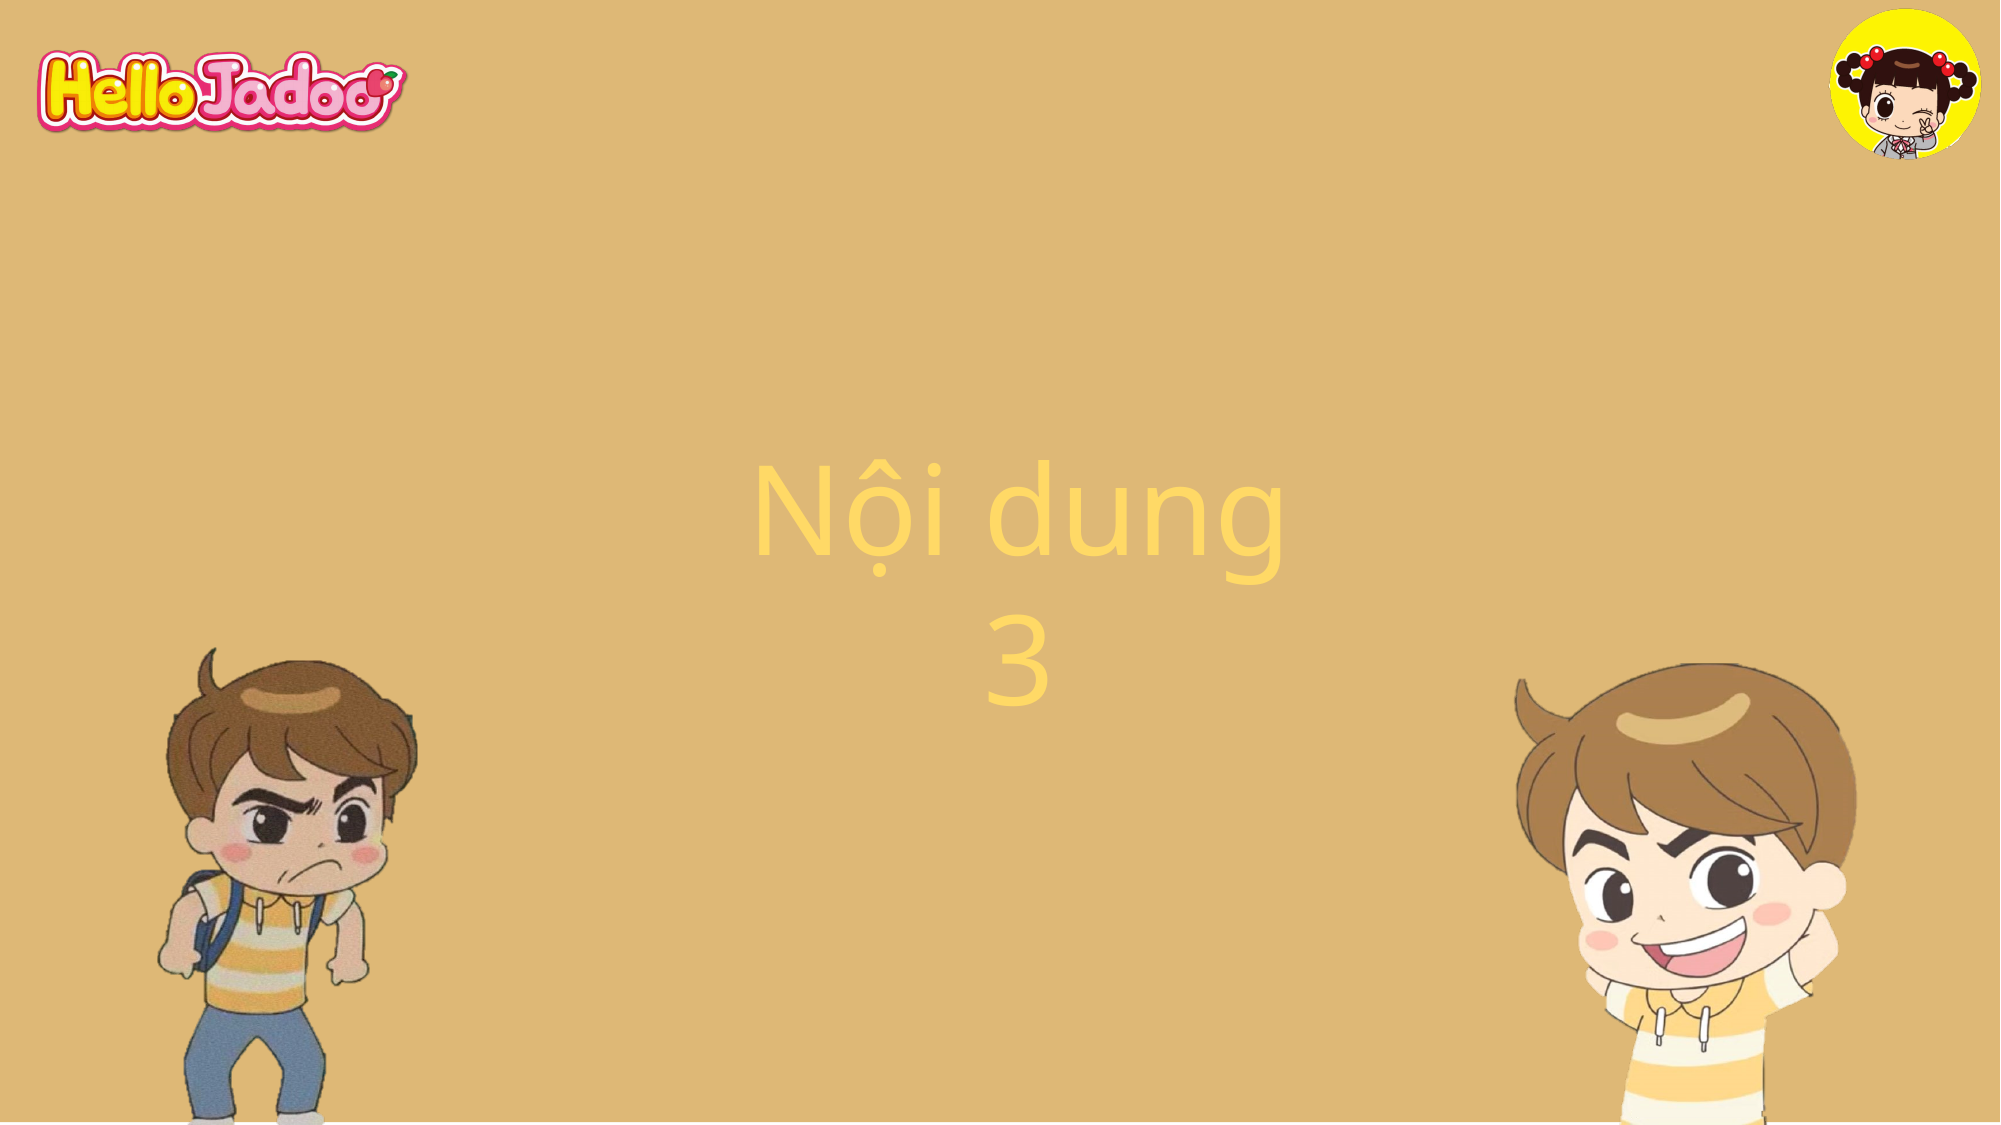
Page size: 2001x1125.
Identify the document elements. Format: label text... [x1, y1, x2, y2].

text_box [1445, 647, 1871, 1125]
picture [69, 582, 465, 1125]
picture [32, 17, 411, 165]
picture [1826, 5, 1986, 165]
text_box [0, 0, 2000, 1123]
text_box Nội dung 3 [697, 423, 1342, 739]
